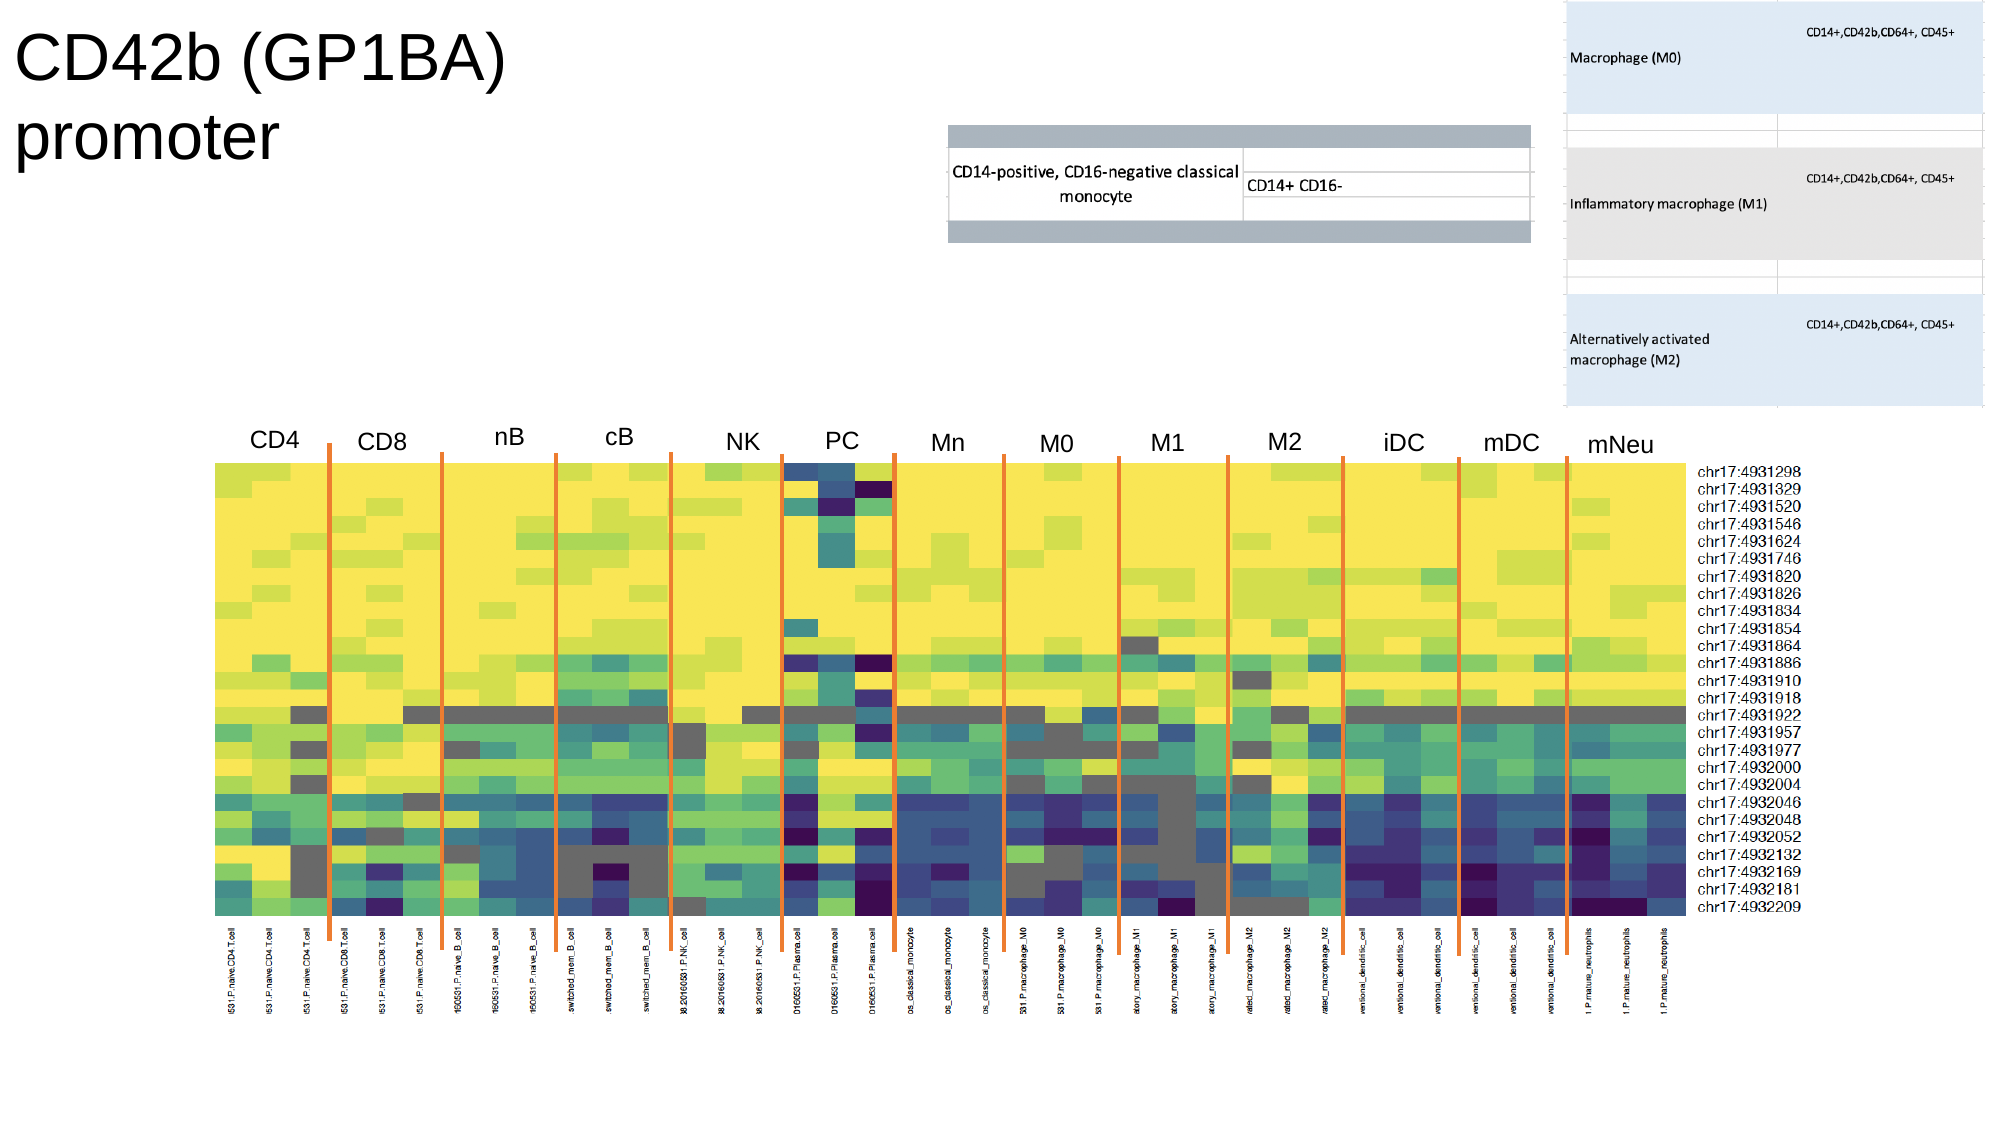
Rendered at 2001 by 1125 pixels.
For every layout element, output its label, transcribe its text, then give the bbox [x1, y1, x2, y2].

text_box CD42b (GP1BA) promoter [0, 5, 571, 181]
picture [1563, 0, 1985, 408]
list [180, 299, 1809, 1014]
picture [946, 125, 1535, 243]
